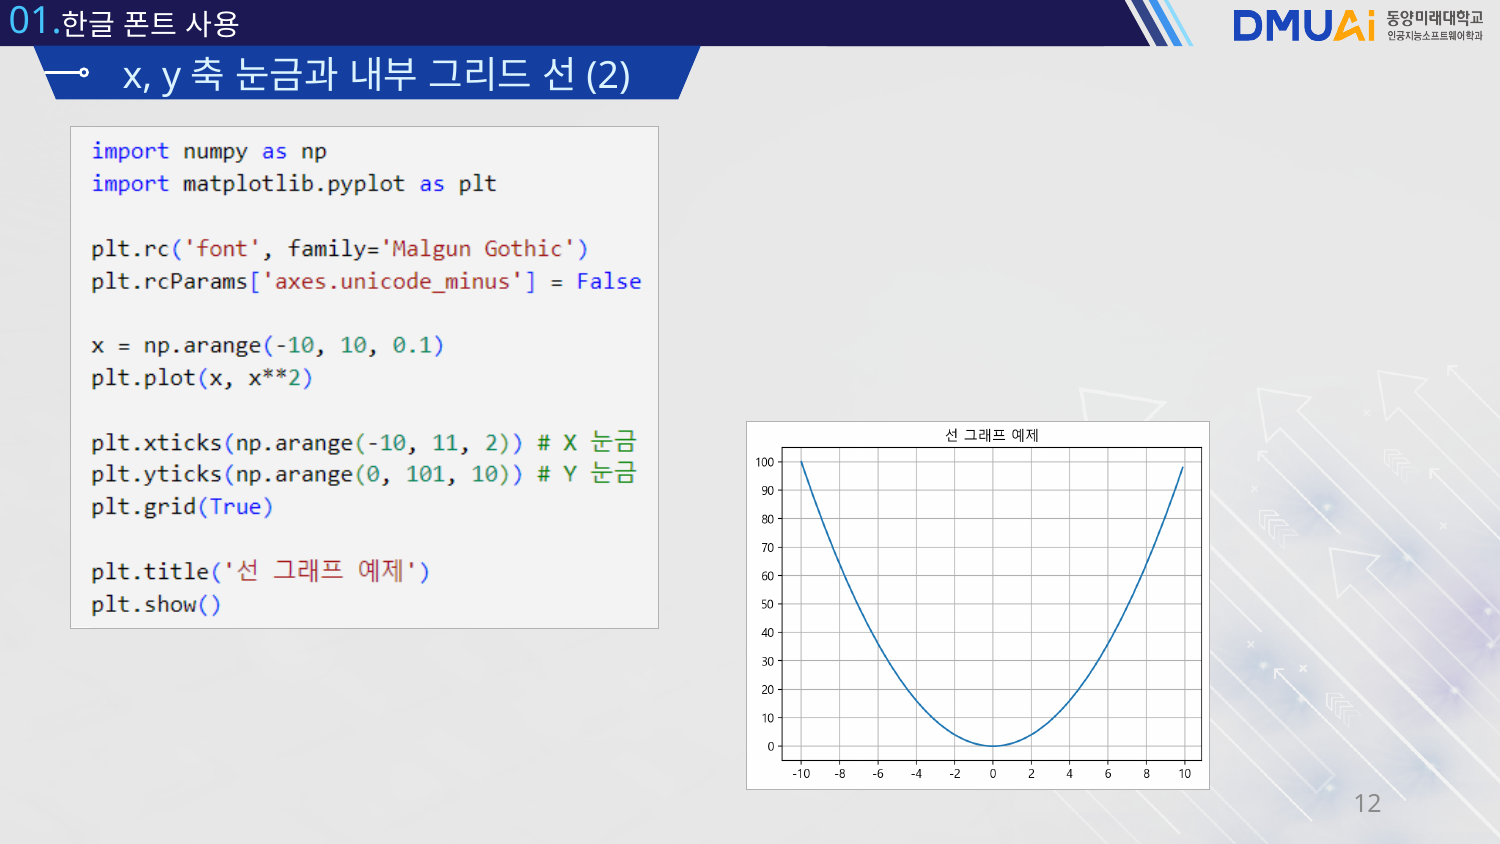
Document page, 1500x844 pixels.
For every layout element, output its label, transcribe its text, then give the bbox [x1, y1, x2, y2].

picture [0, 0, 1500, 844]
text_box [31, 43, 108, 102]
text_box [646, 43, 703, 102]
text_box x, y축 눈금과 내부 그리드 선(2) [108, 43, 646, 104]
